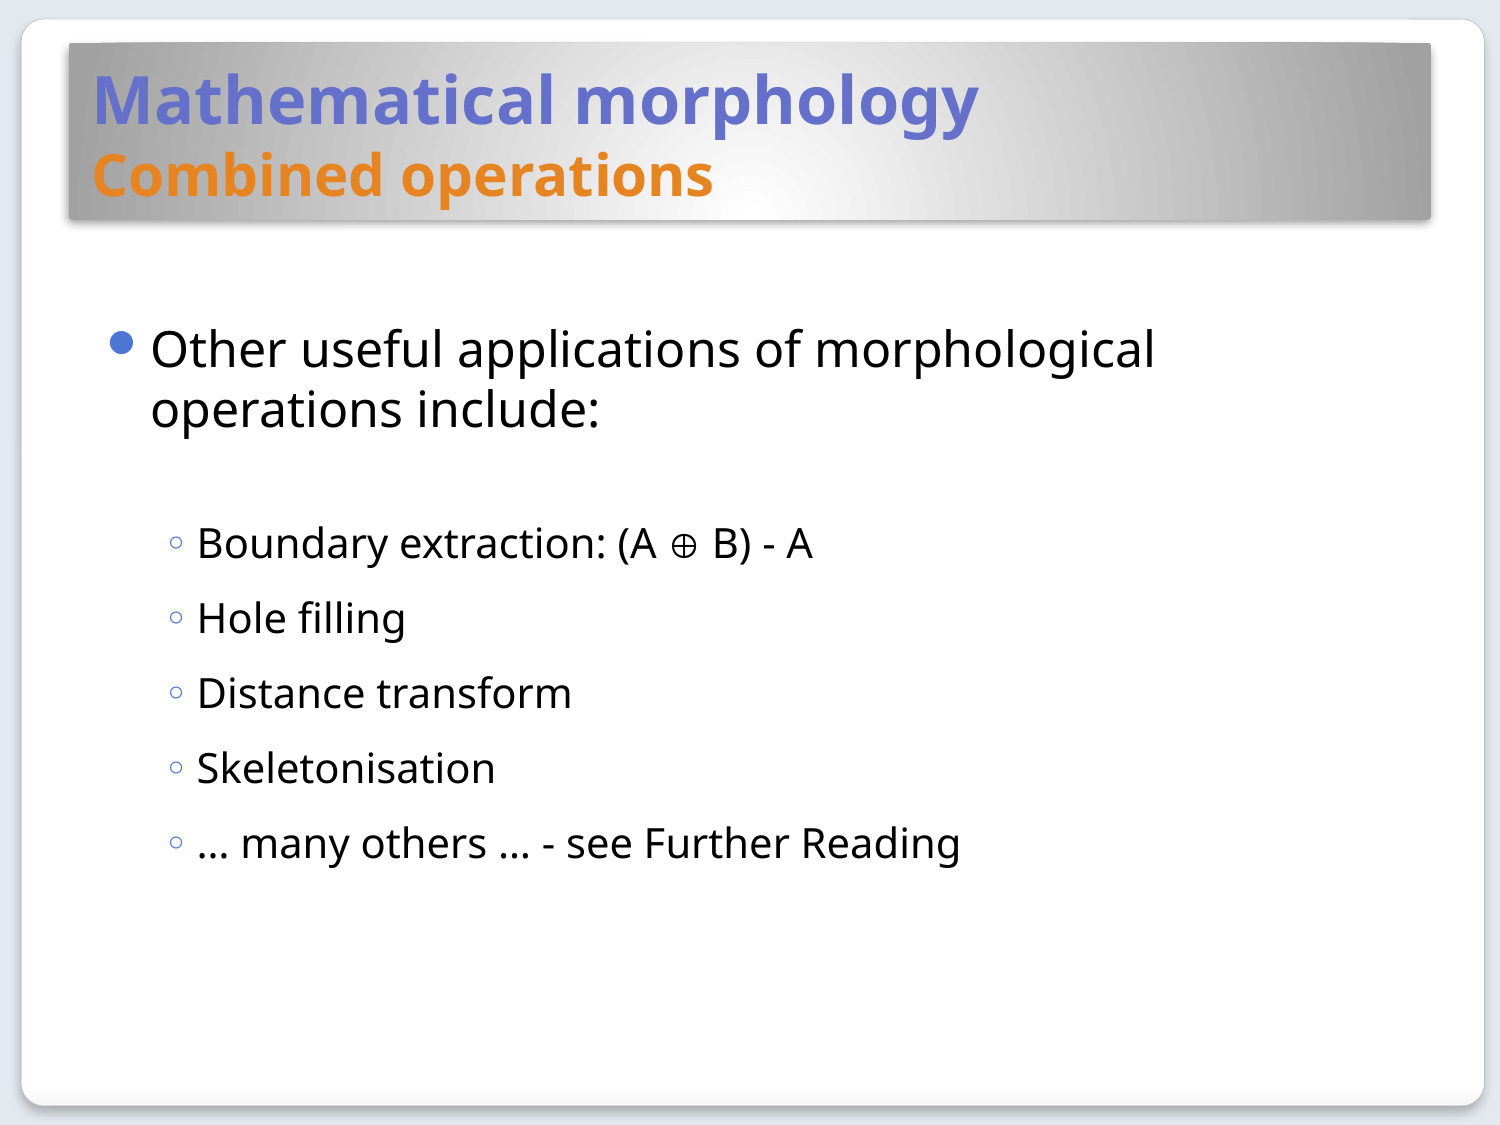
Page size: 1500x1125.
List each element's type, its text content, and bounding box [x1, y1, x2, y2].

list Other useful applications of morphological operations include: Boundary extraction: (A  B) - A Hole filling Distance transform Skeletonisation … many others … - see Further Reading [76, 302, 1420, 1047]
title Mathematical morphology Combined operations [76, 42, 1420, 216]
